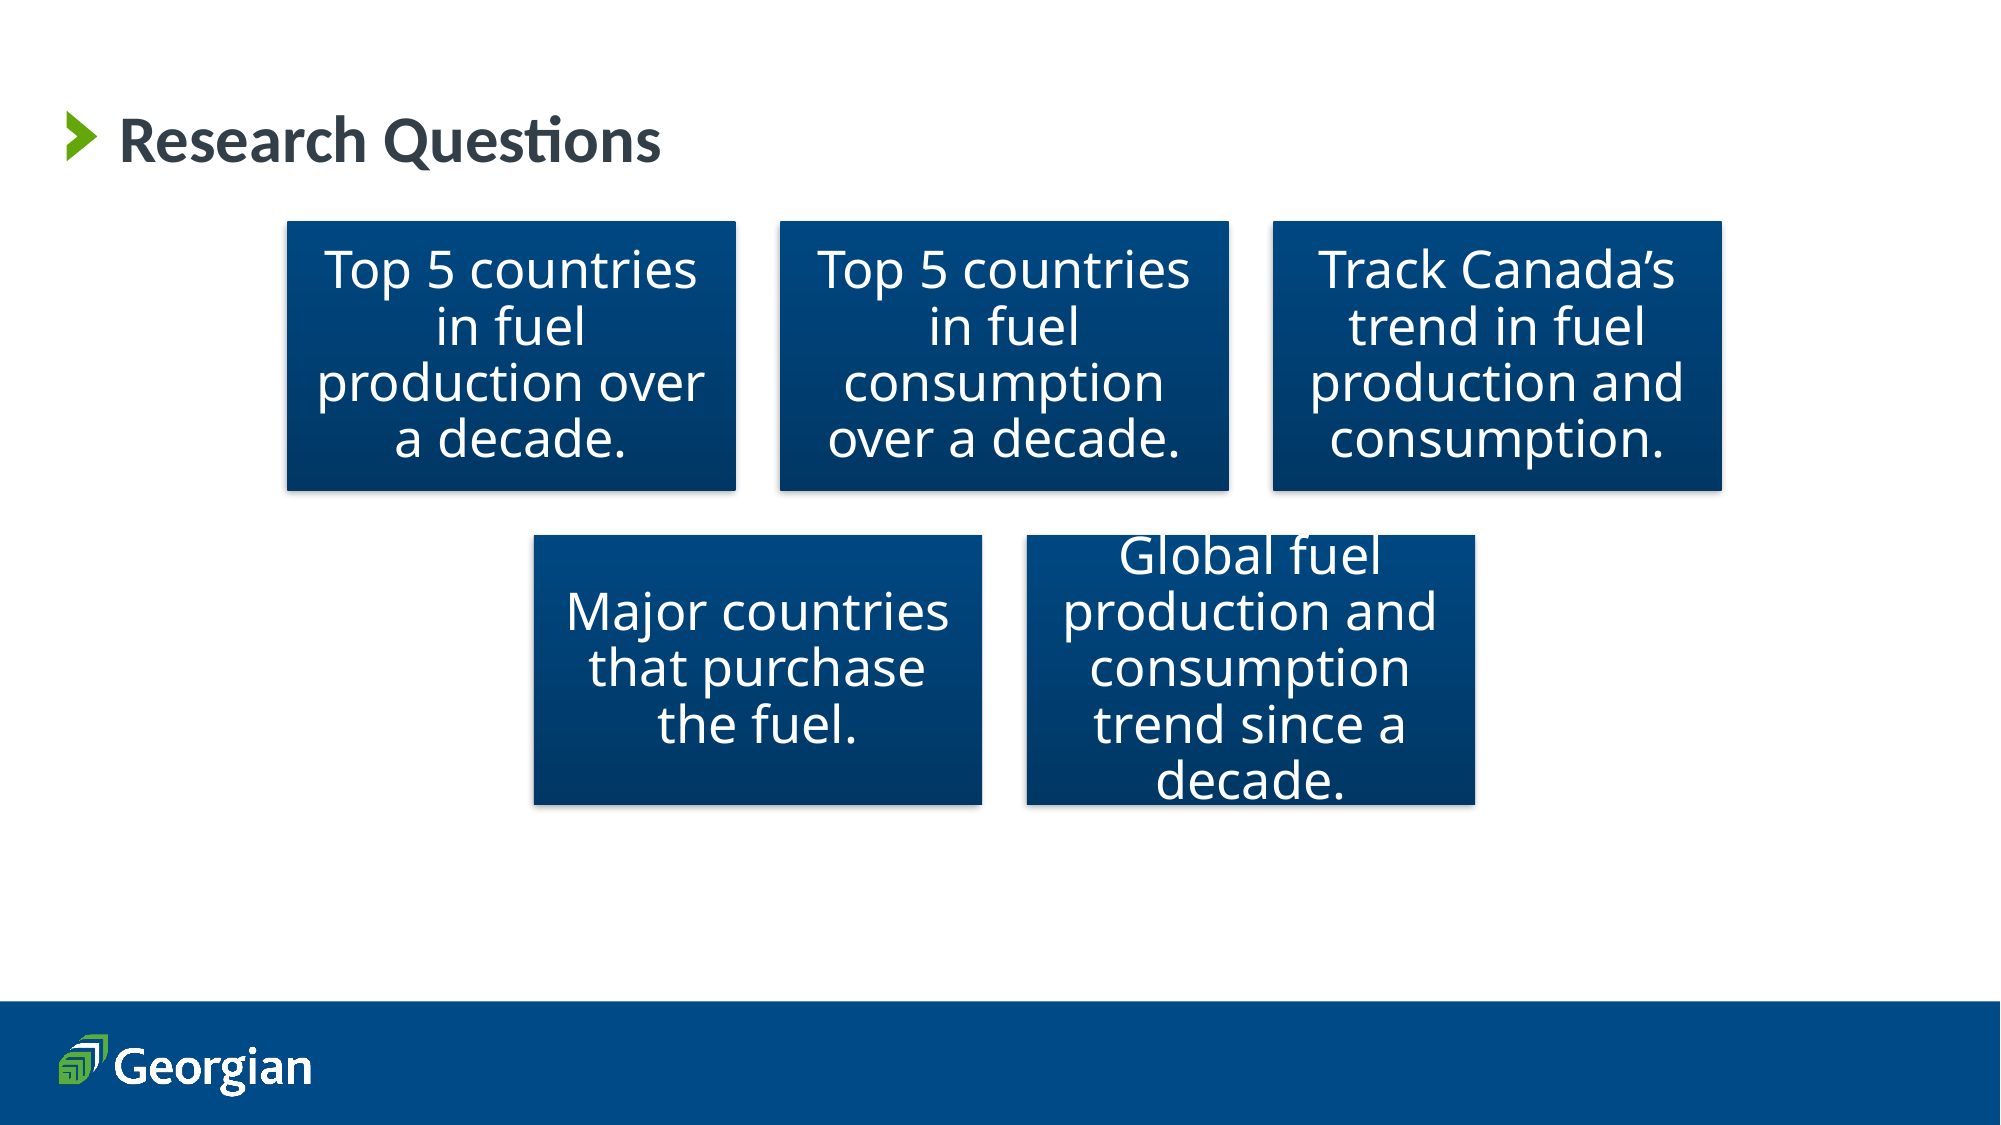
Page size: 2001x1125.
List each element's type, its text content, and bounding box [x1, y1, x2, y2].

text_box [143, 221, 1866, 806]
title Research Questions [66, 95, 1866, 190]
picture [33, 1017, 336, 1122]
